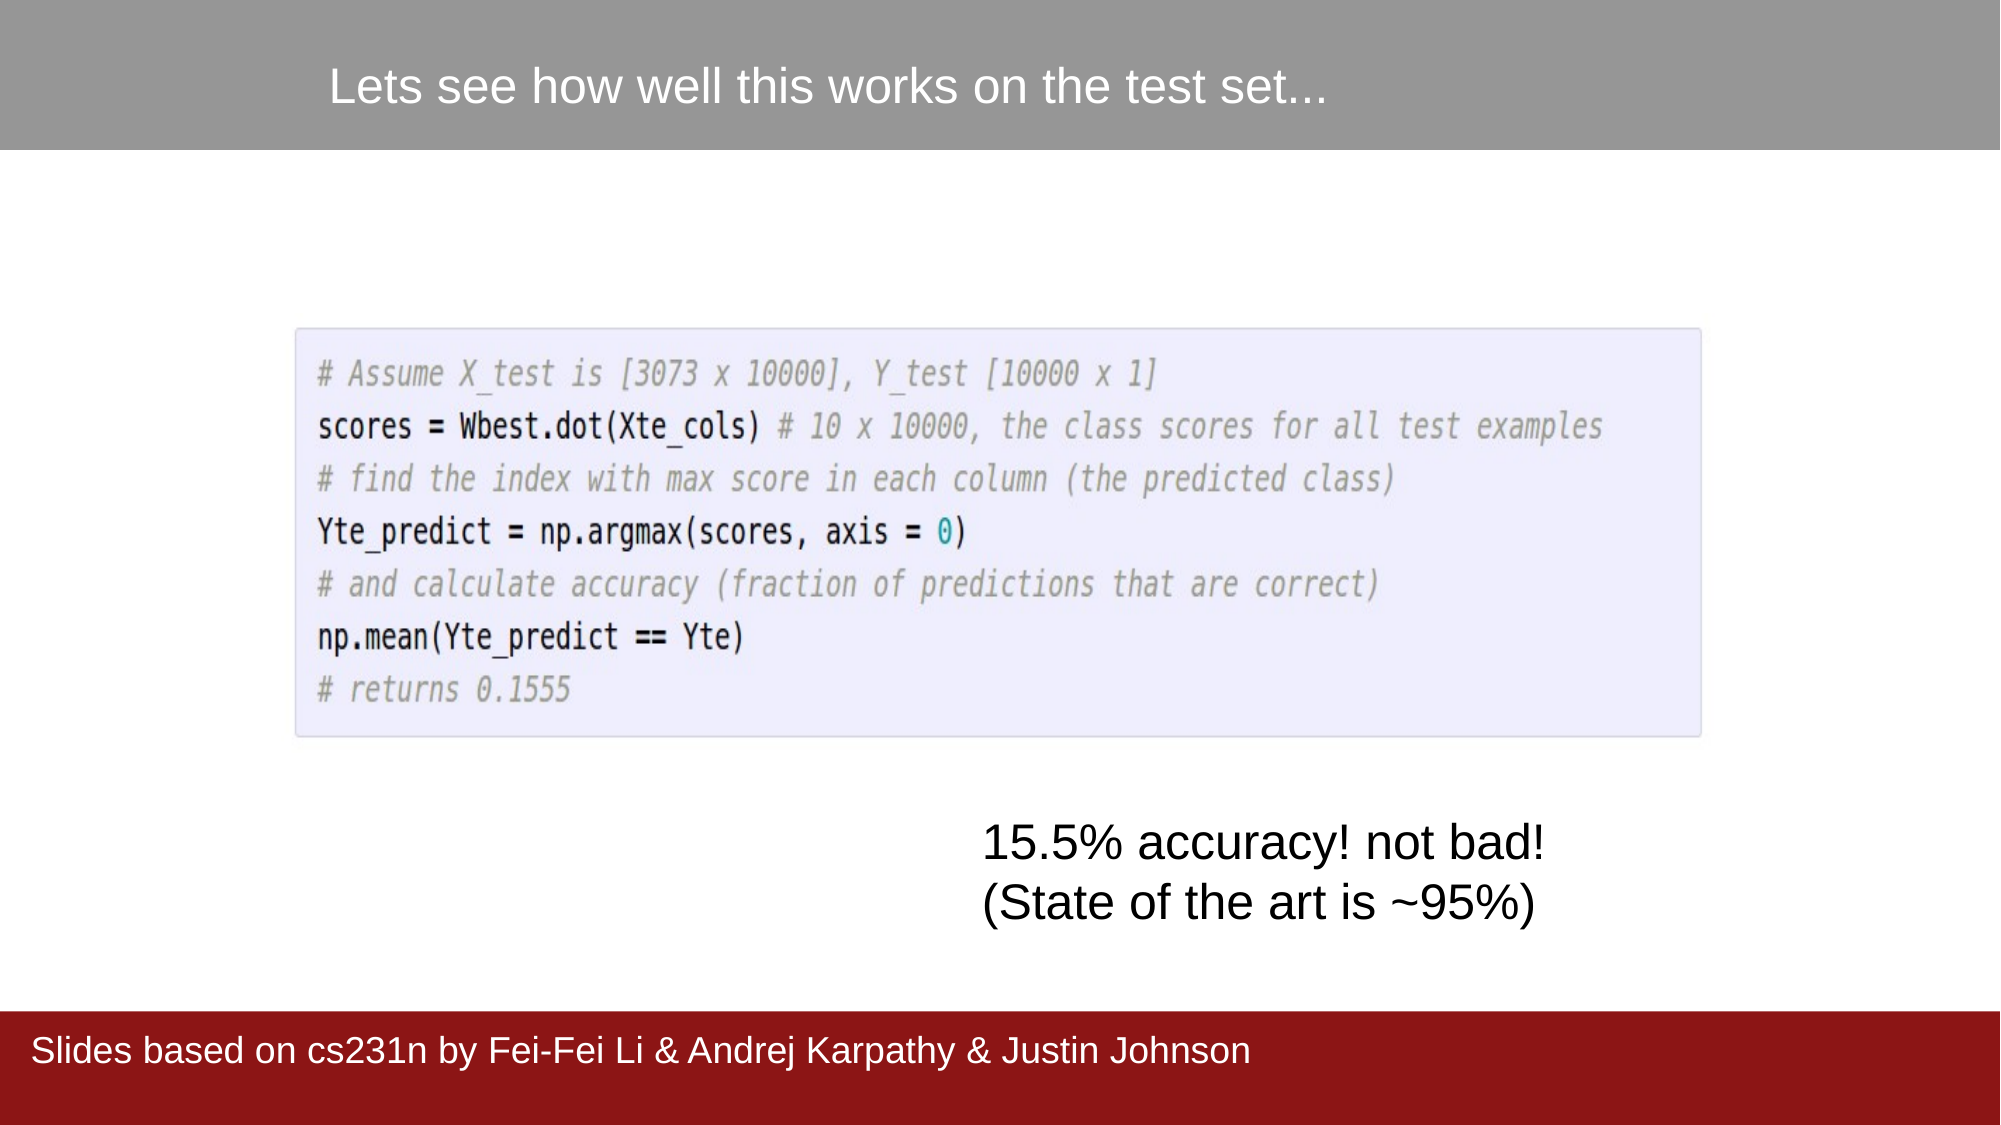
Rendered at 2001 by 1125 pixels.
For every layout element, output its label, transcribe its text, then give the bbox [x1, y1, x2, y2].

picture [280, 312, 1720, 753]
text_box 15.5% accuracy! not bad! (State of the art is ~95%) [966, 794, 1590, 902]
text_box Lets see how well this works on the test set... [313, 38, 1682, 244]
